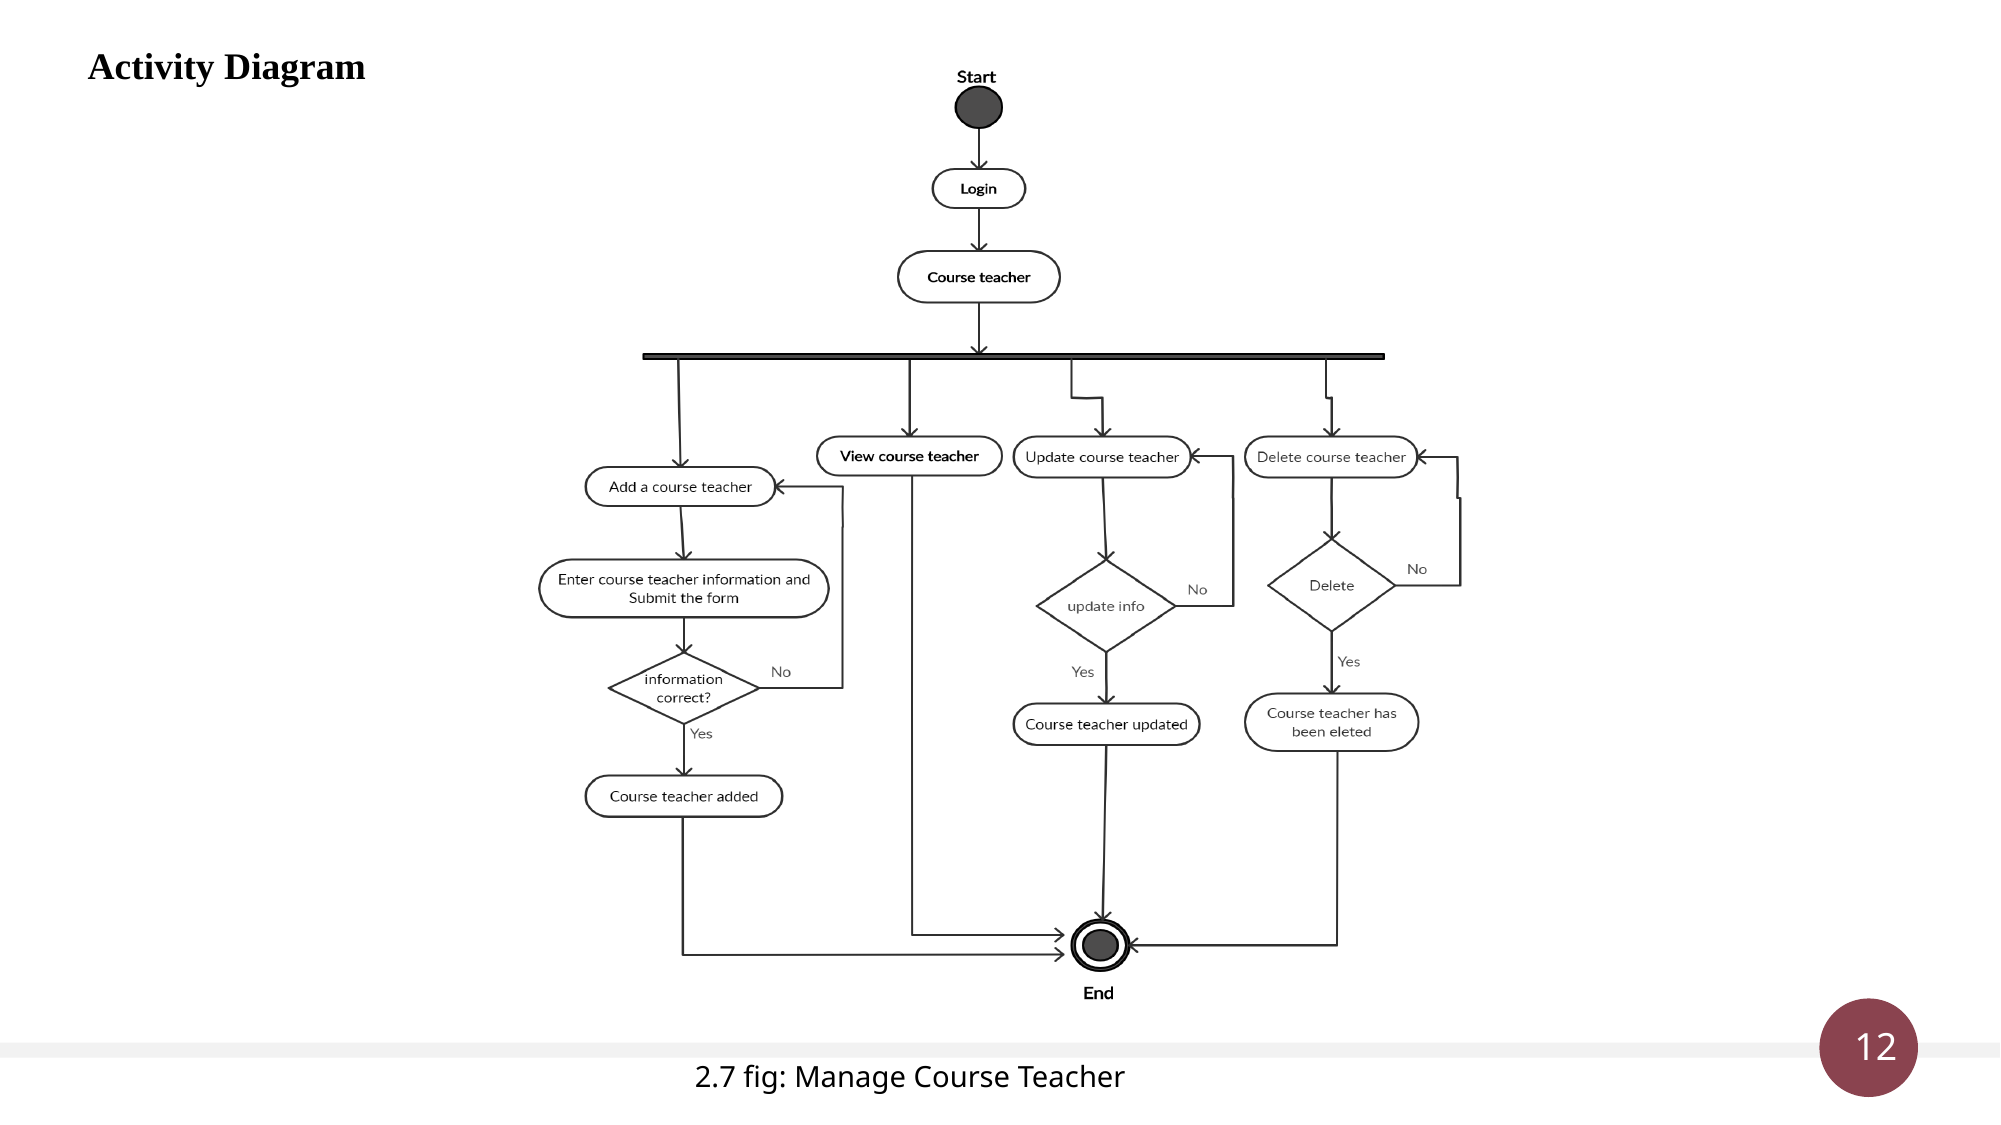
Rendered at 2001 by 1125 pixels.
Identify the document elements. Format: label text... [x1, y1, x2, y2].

text_box 12 [1839, 1015, 1913, 1076]
text_box Activity Diagram [63, 34, 382, 95]
text_box 2.7 fig: Manage Course Teacher [680, 1050, 1141, 1101]
picture [516, 34, 1484, 1035]
